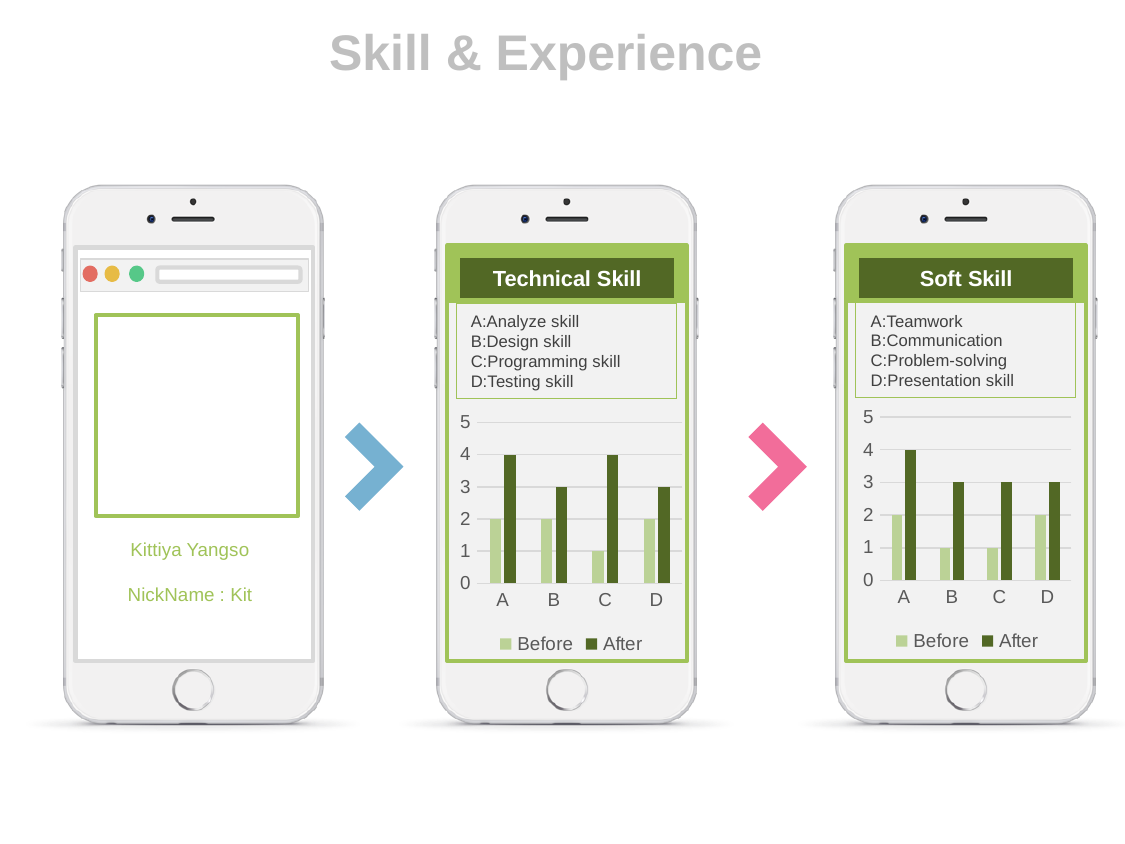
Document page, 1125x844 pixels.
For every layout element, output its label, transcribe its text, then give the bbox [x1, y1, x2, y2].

title Skill & Experience [209, 0, 883, 102]
chart [455, 406, 688, 662]
picture [772, 149, 1125, 759]
chart [858, 400, 1077, 659]
picture [0, 149, 763, 759]
